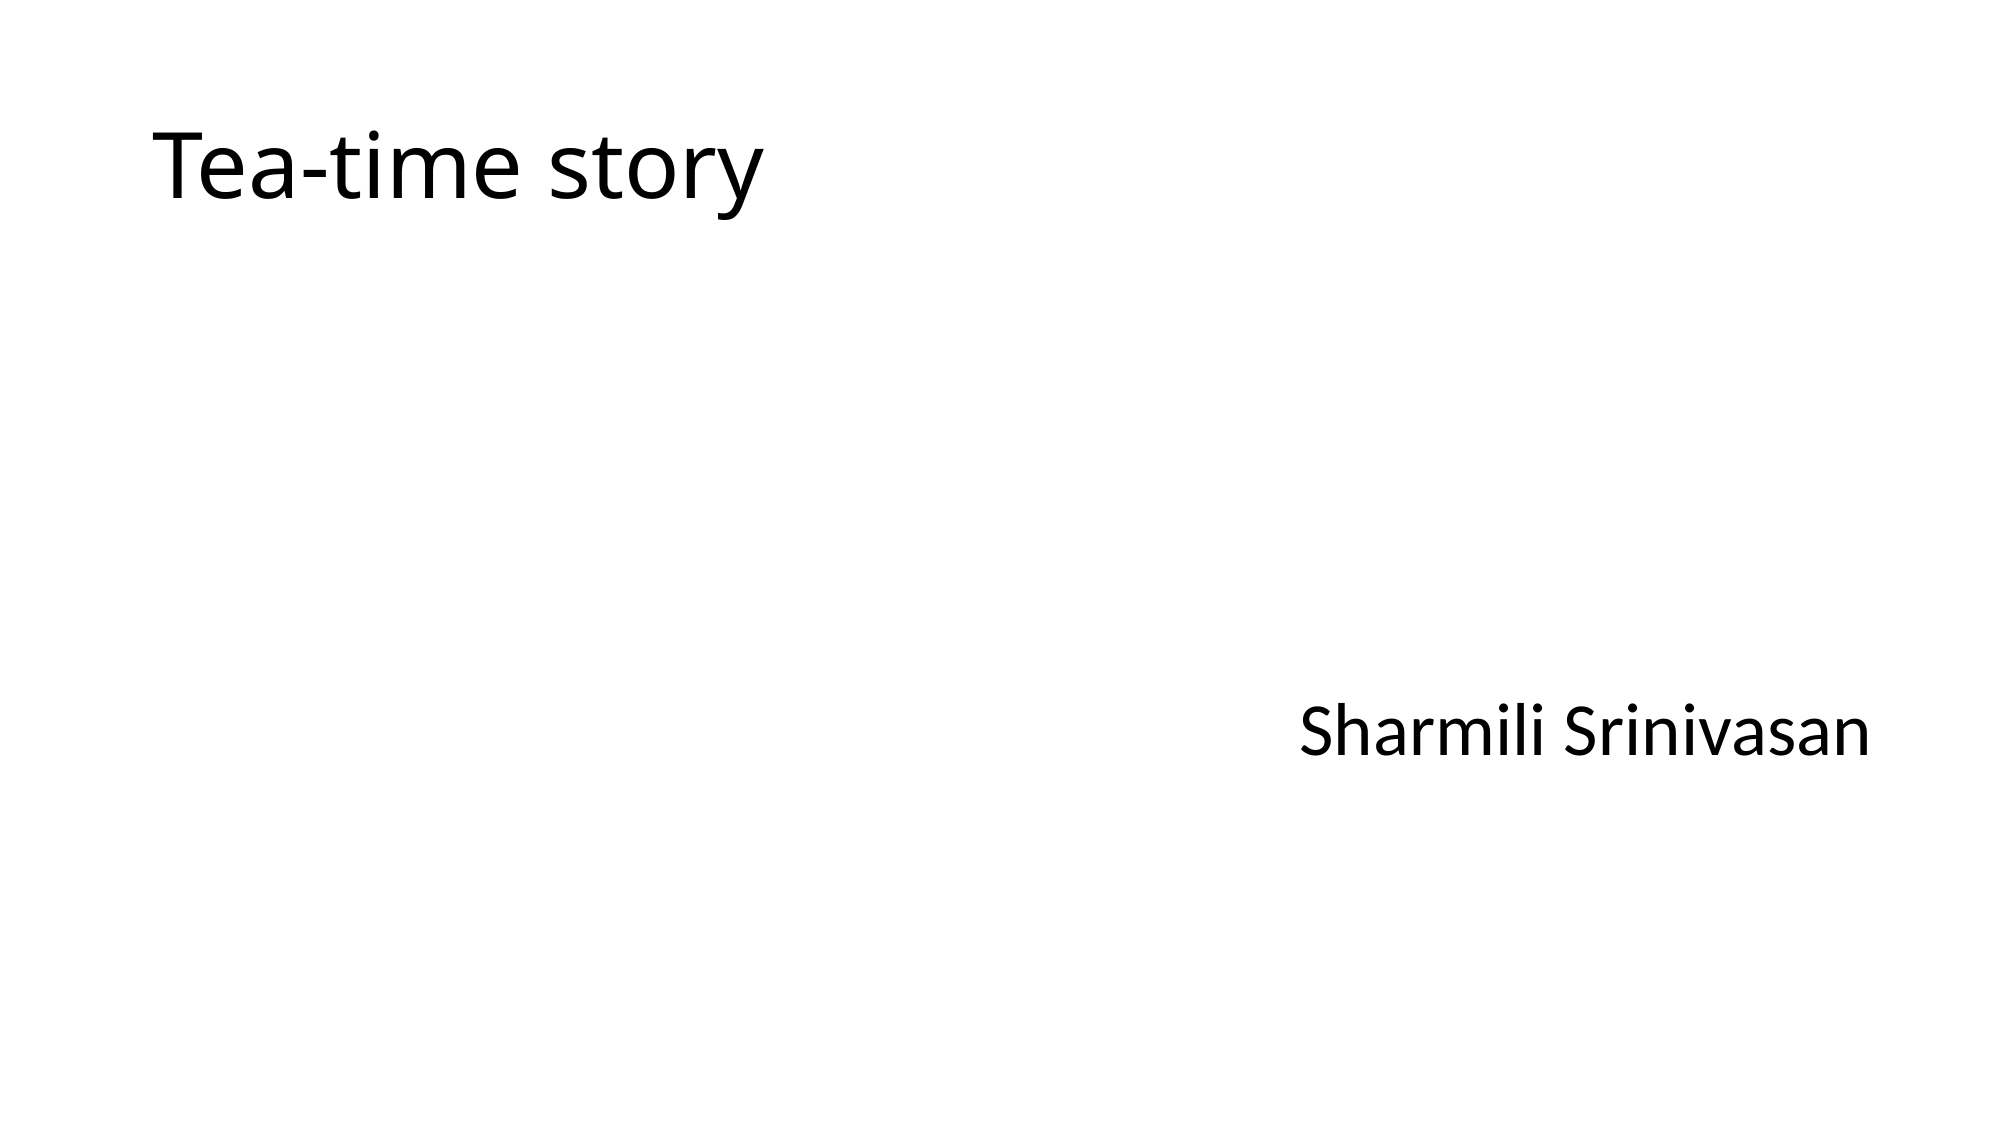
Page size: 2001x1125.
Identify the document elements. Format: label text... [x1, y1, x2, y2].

title Tea-time story [137, 59, 1863, 278]
text_box Sharmili Srinivasan [1284, 673, 1888, 778]
